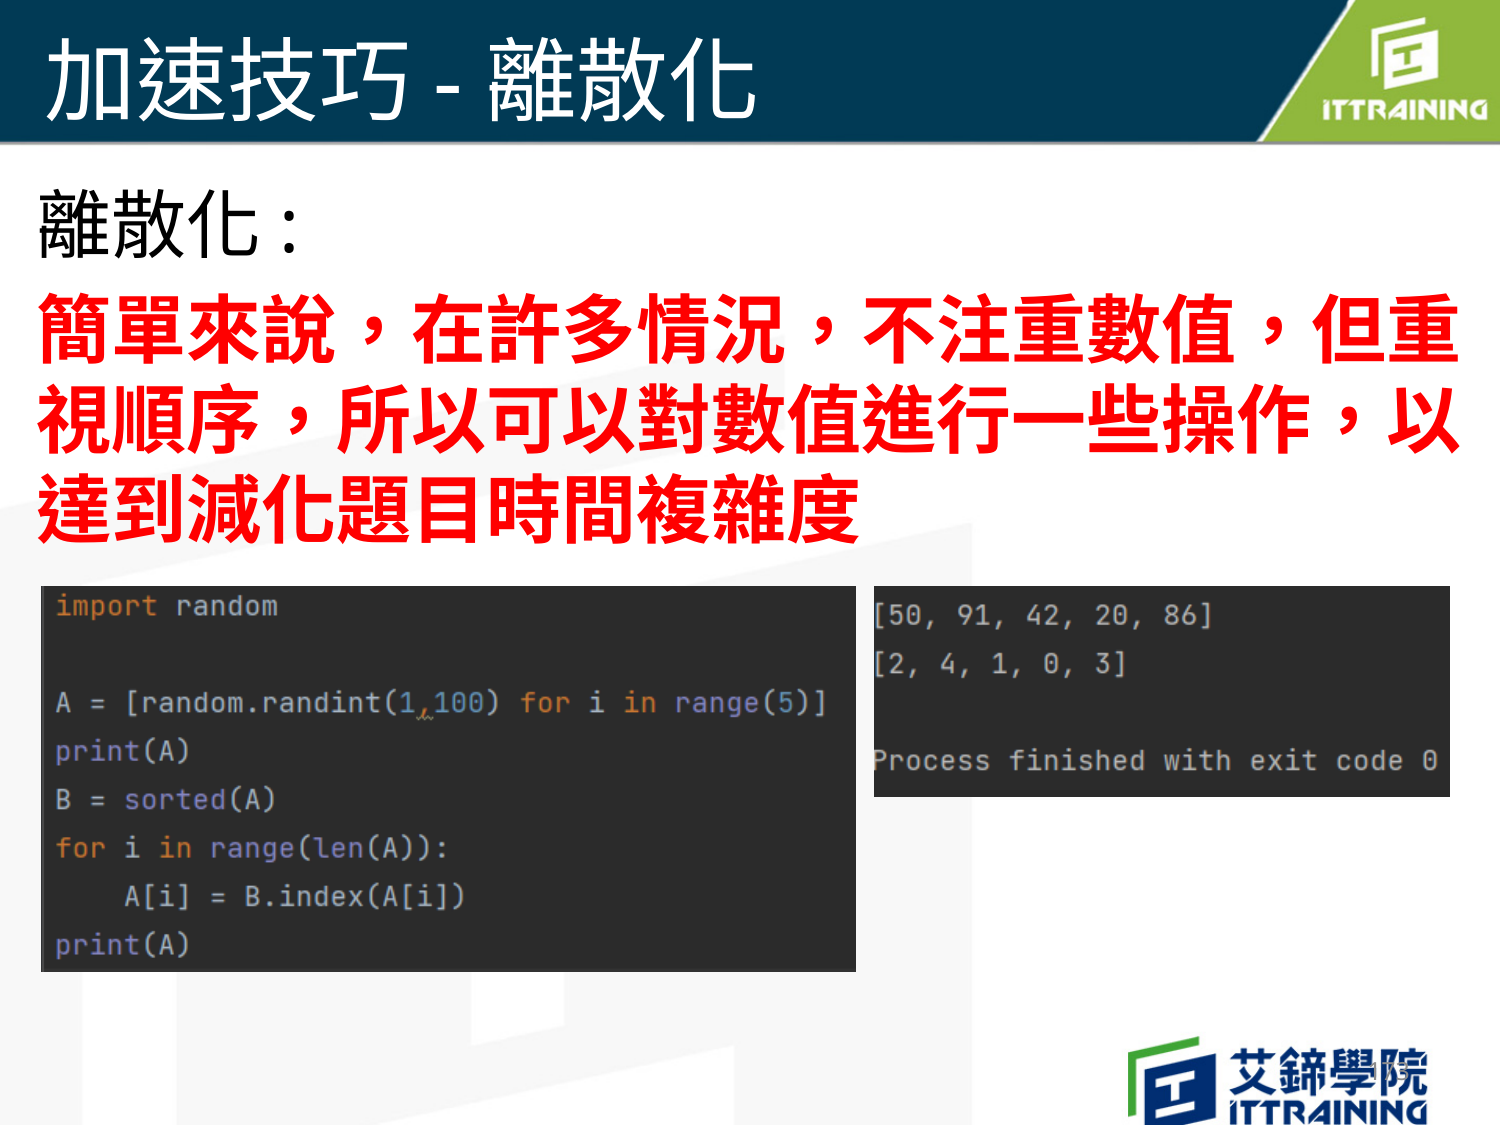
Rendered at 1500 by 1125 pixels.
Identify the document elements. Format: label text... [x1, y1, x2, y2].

picture [0, 0, 1500, 1125]
picture [41, 585, 856, 973]
slide_number 173 [1074, 1042, 1425, 1103]
picture [874, 585, 1451, 798]
title 加速技巧-離散化 [29, 0, 1380, 170]
list 離散化: 簡單來說，在許多情況，不注重數值，但重視順序，所以可以對數值進行一些操作，以達到減化題目時間複雜度 [21, 170, 1495, 1073]
